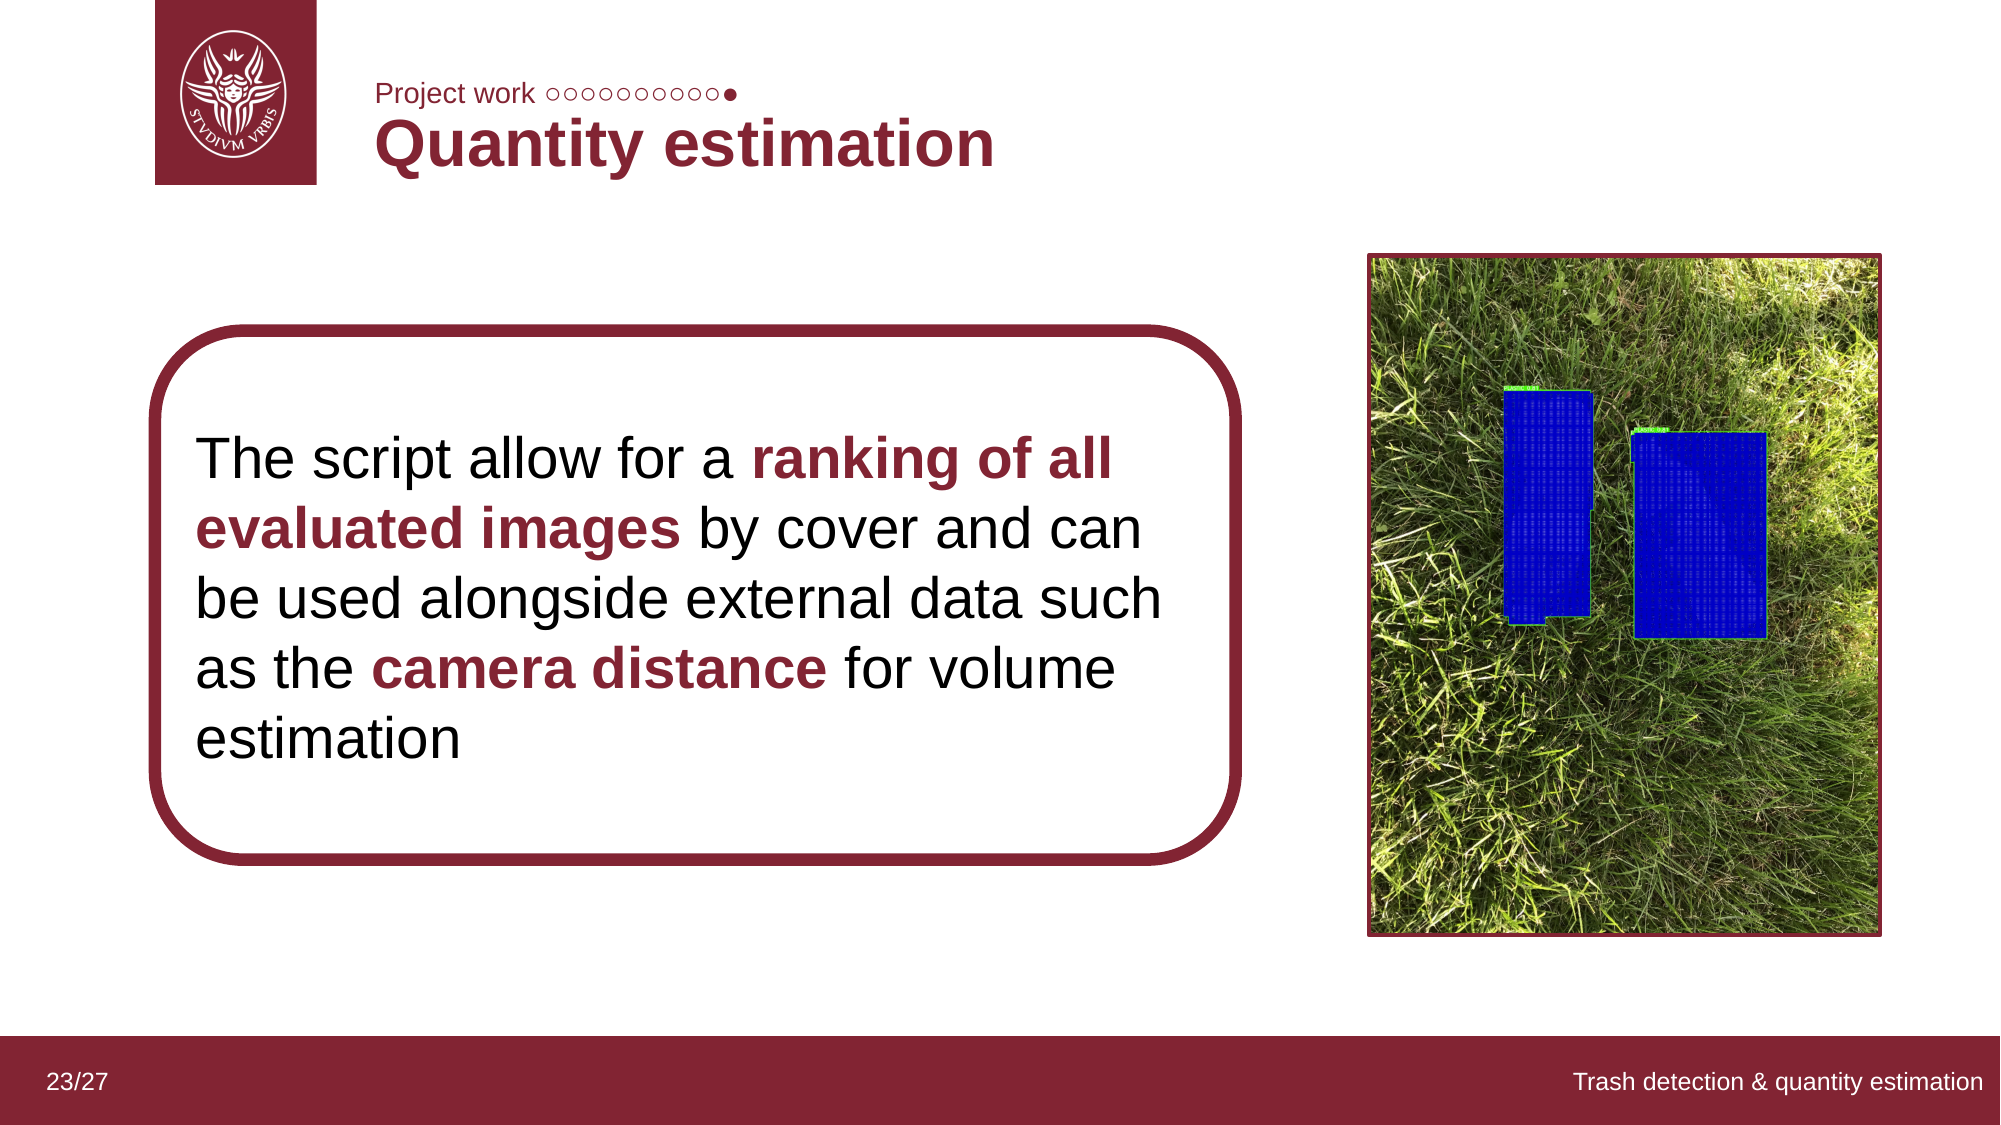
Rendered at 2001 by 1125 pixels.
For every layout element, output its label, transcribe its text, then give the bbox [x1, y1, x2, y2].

picture [154, 0, 317, 186]
picture [1370, 257, 1878, 933]
text_box Quantity estimation [359, 92, 1870, 188]
text_box The script allow for a ranking of all evaluated images by cover and can be used alongside external data such as the camera distance for volume estimation [154, 330, 1236, 860]
footer Trash detection & quantity estimation [125, 1036, 2000, 1125]
slide_number ‹#›/27 [0, 1035, 125, 1125]
text_box Project work ○○○○○○○○○○● [359, 67, 1022, 117]
